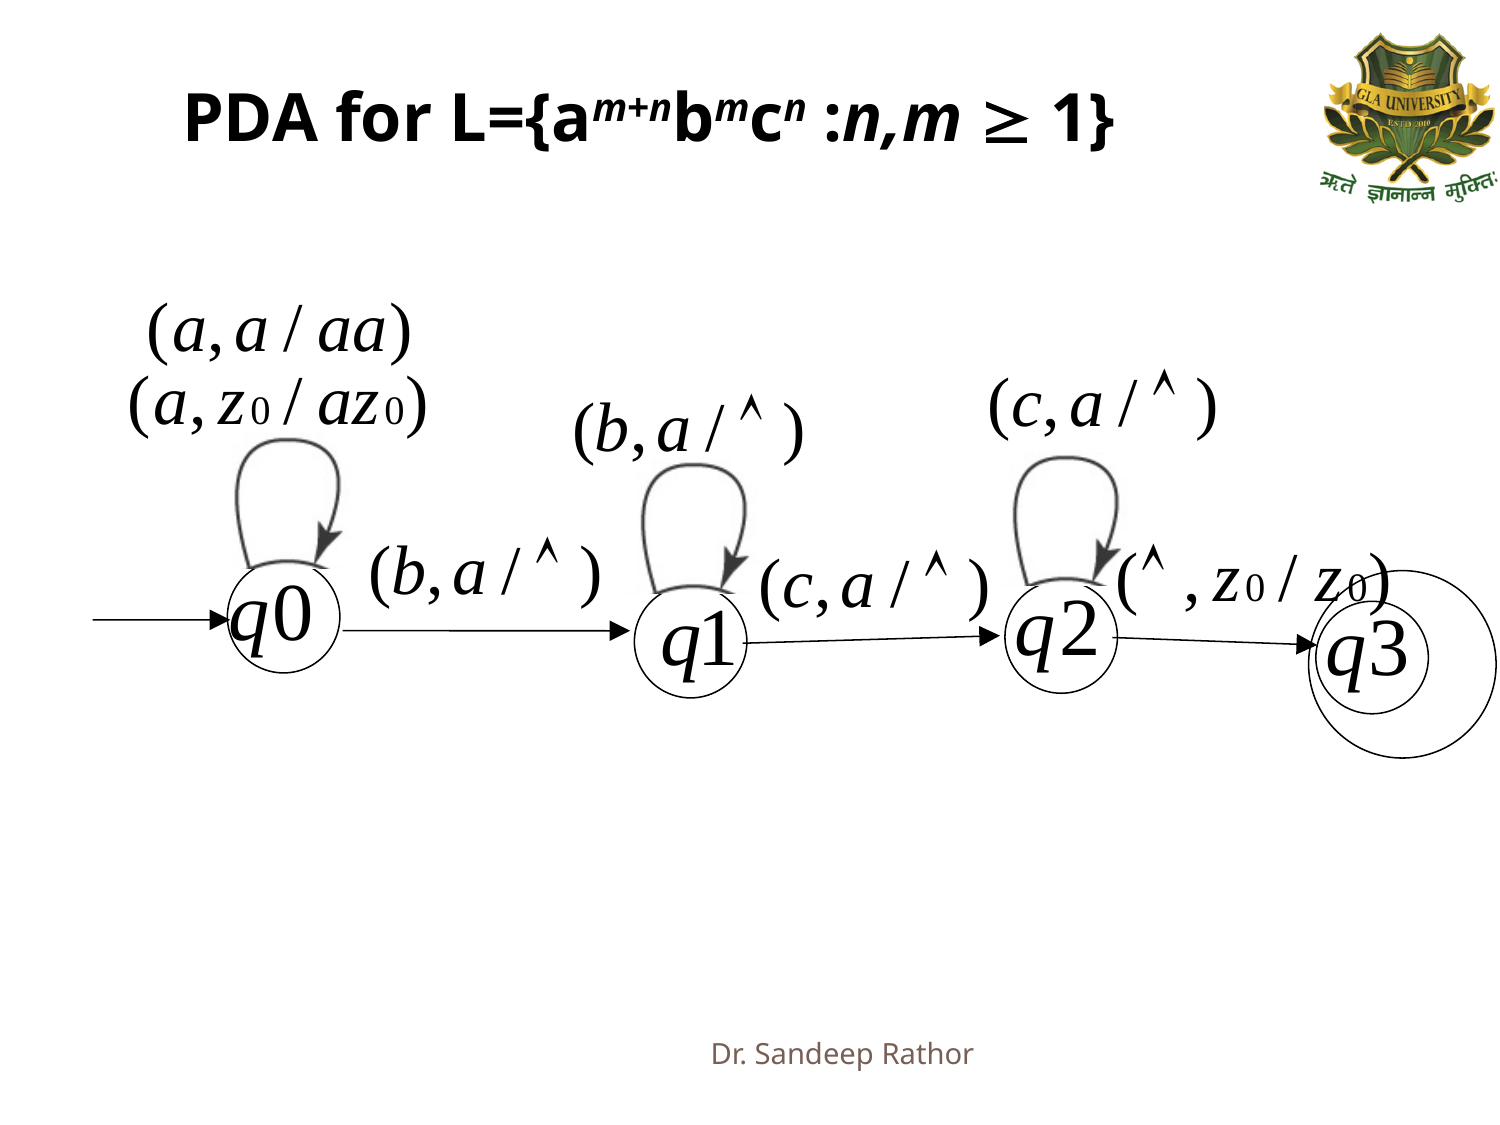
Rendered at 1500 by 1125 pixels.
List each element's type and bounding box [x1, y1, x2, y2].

text_box [92, 287, 1497, 759]
text_box [167, 67, 1130, 163]
footer [99, 1024, 990, 1085]
picture [1319, 18, 1500, 207]
